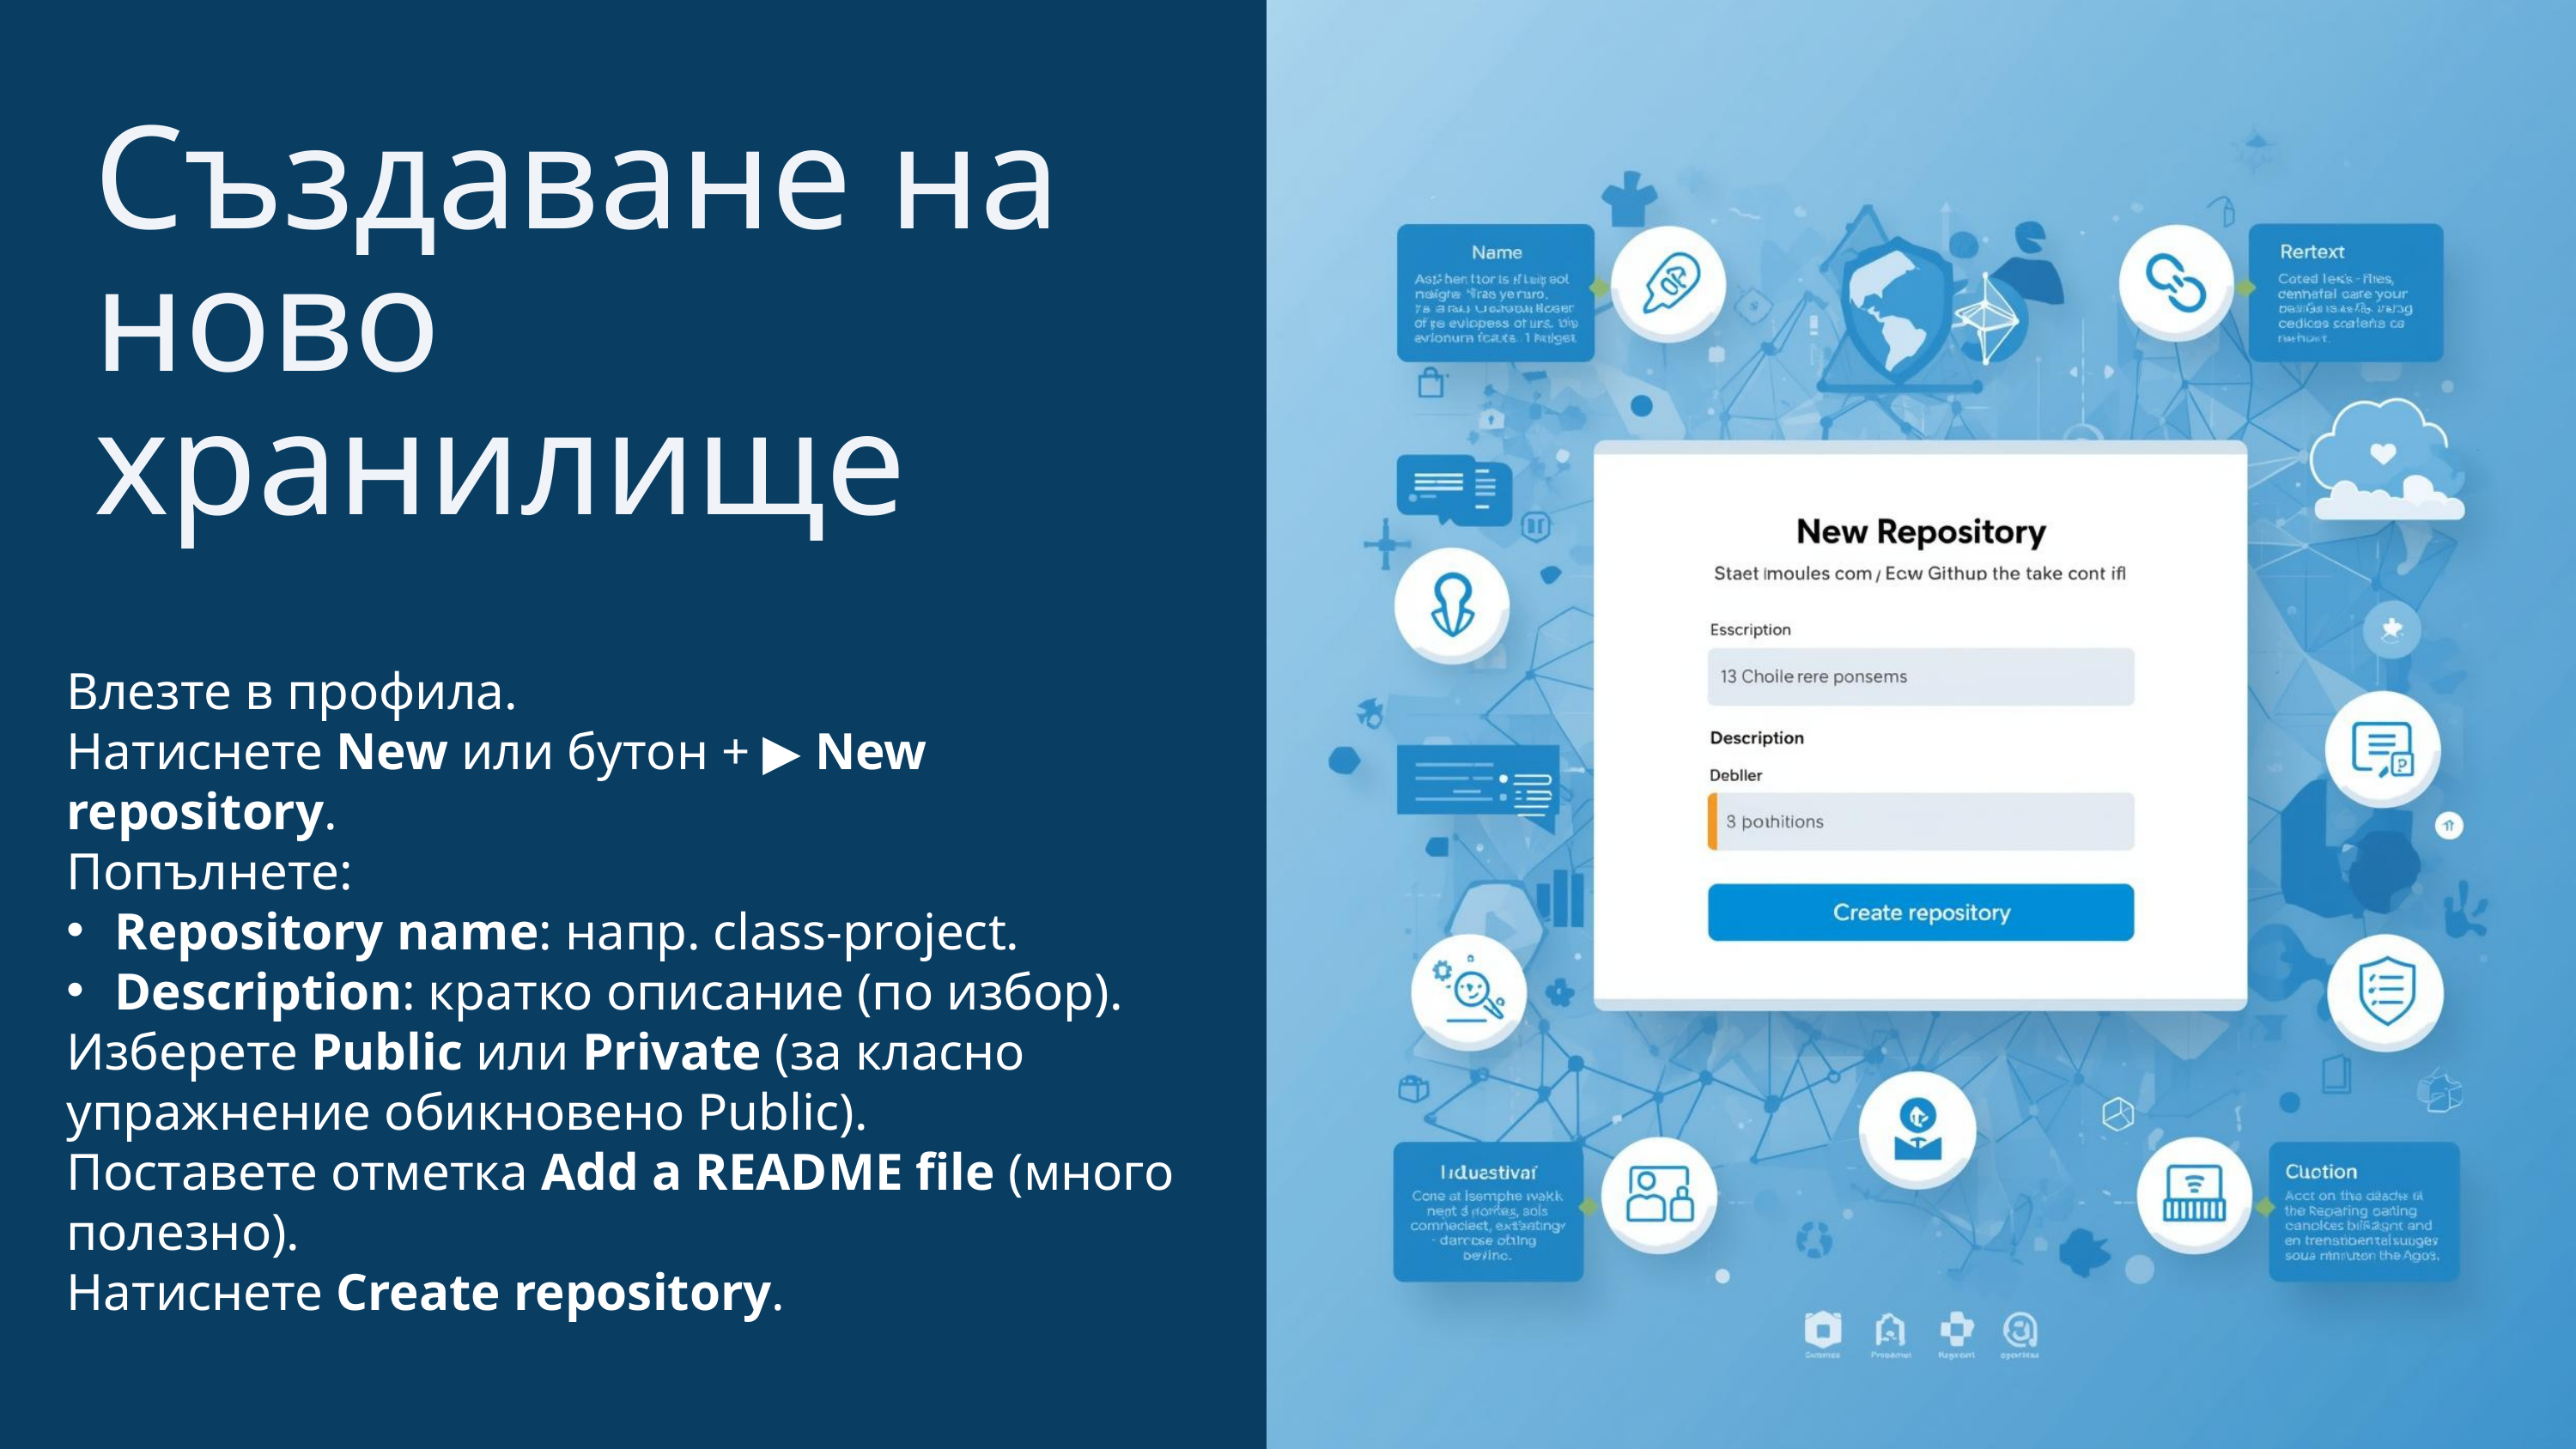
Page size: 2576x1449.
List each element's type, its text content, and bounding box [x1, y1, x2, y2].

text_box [1266, 0, 2576, 1449]
text_box Създаване на ново хранилище [94, 113, 1064, 543]
text_box Влезте в профила. Натиснете New или бутон + ▶️ New repository. Попълнете: Repository name: напр. class-project. Description: кратко описание (по избор). Изберете Public или Private (за класно упражнение обикновено Public). Поставете отметка Add a README file (много полезно). Натиснете Create repository. [53, 652, 1202, 1327]
